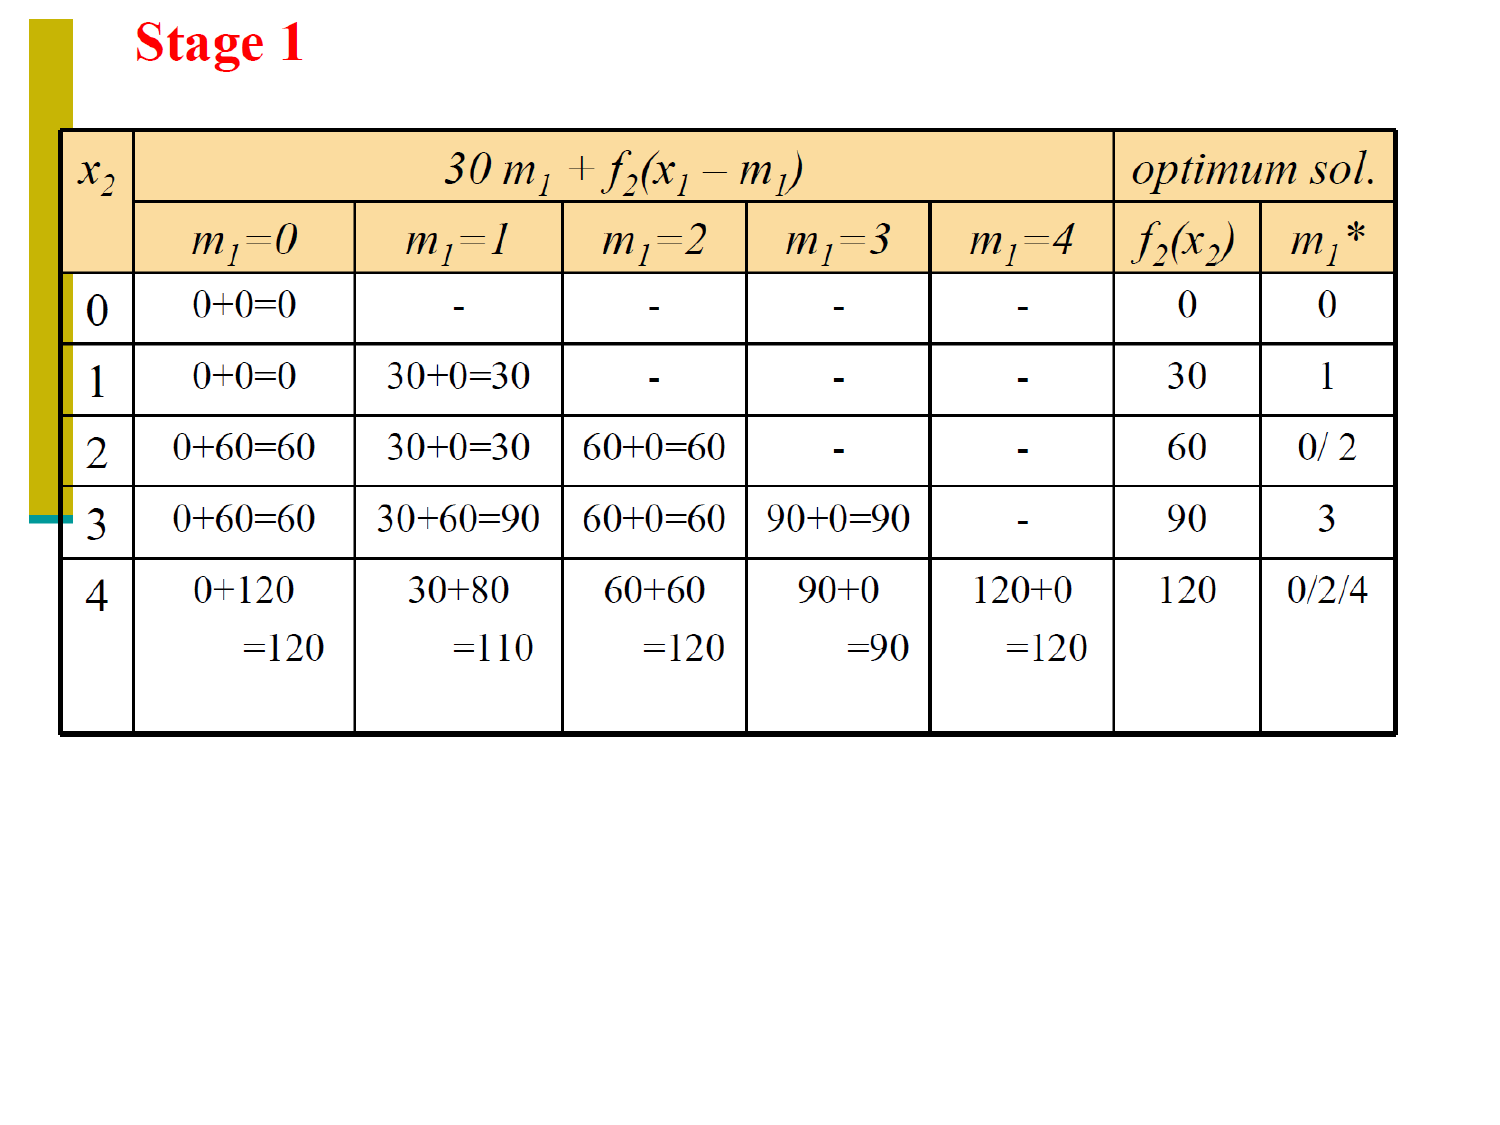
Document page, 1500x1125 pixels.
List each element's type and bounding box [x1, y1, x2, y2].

picture [29, 18, 1400, 738]
